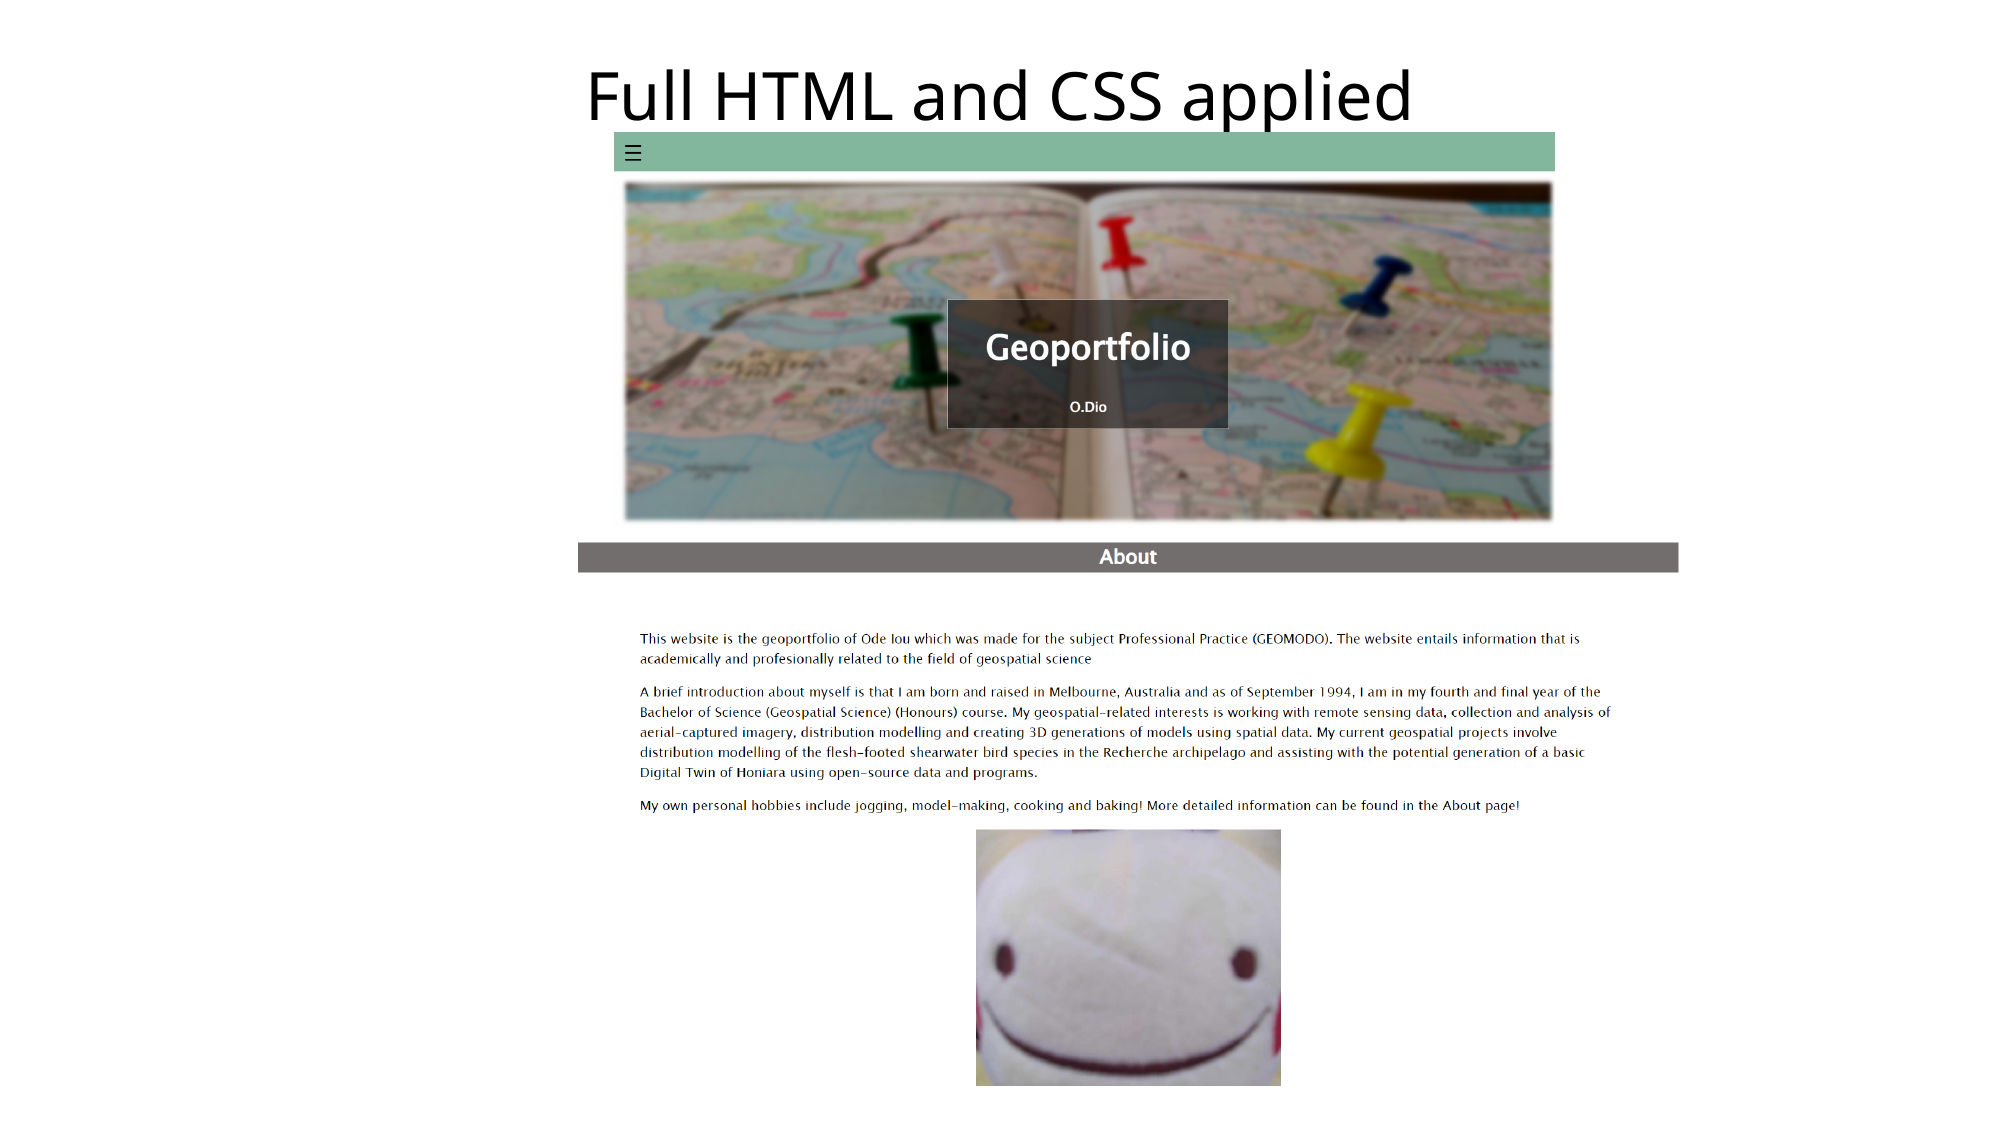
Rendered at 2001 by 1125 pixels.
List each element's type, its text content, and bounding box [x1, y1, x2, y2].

title Full HTML and CSS applied [137, 0, 1863, 208]
picture [573, 132, 1745, 1086]
